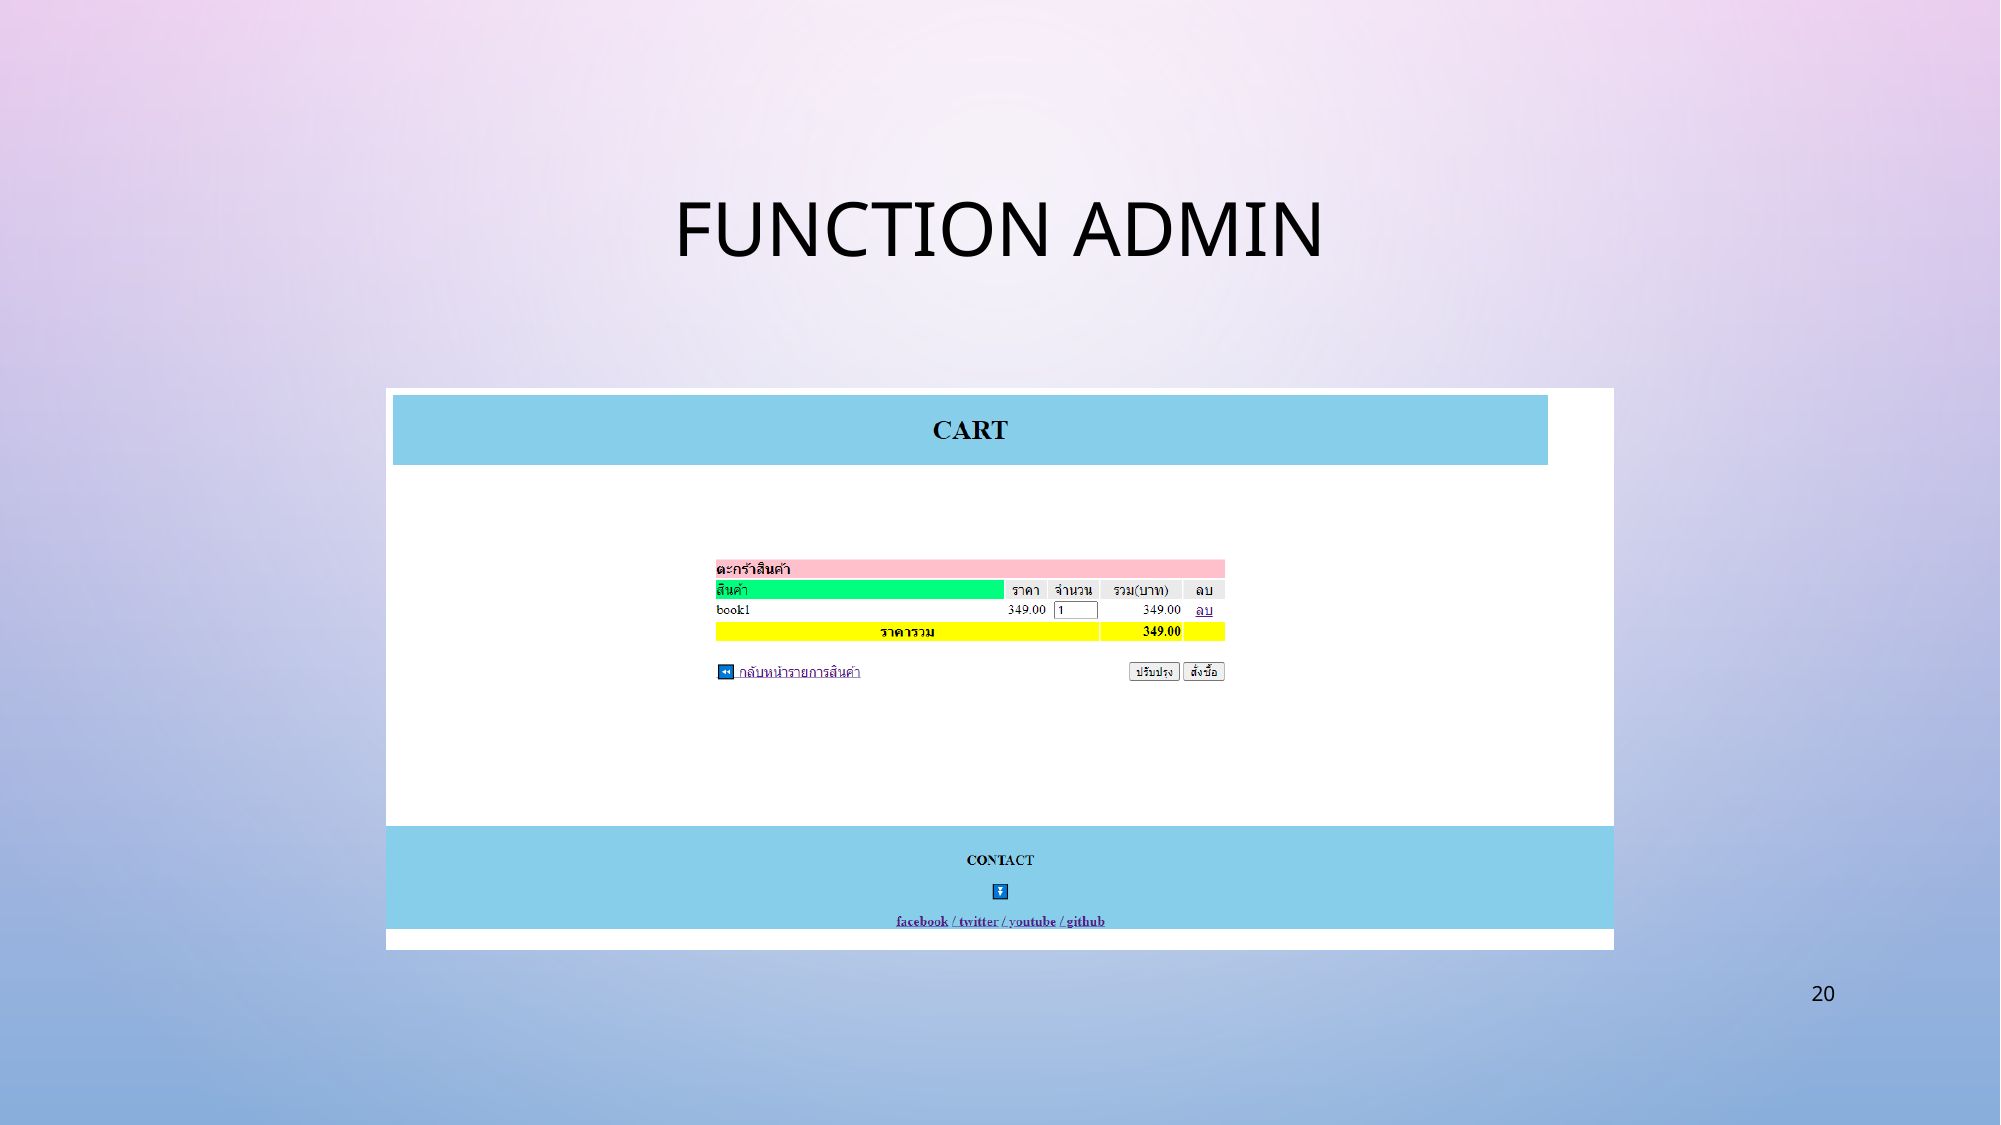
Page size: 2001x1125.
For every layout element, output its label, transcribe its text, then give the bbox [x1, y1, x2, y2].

title function admin [149, 101, 1851, 364]
slide_number 20 [1724, 965, 1851, 1025]
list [385, 387, 1615, 951]
title function admin & user [0, 0, 2000, 615]
